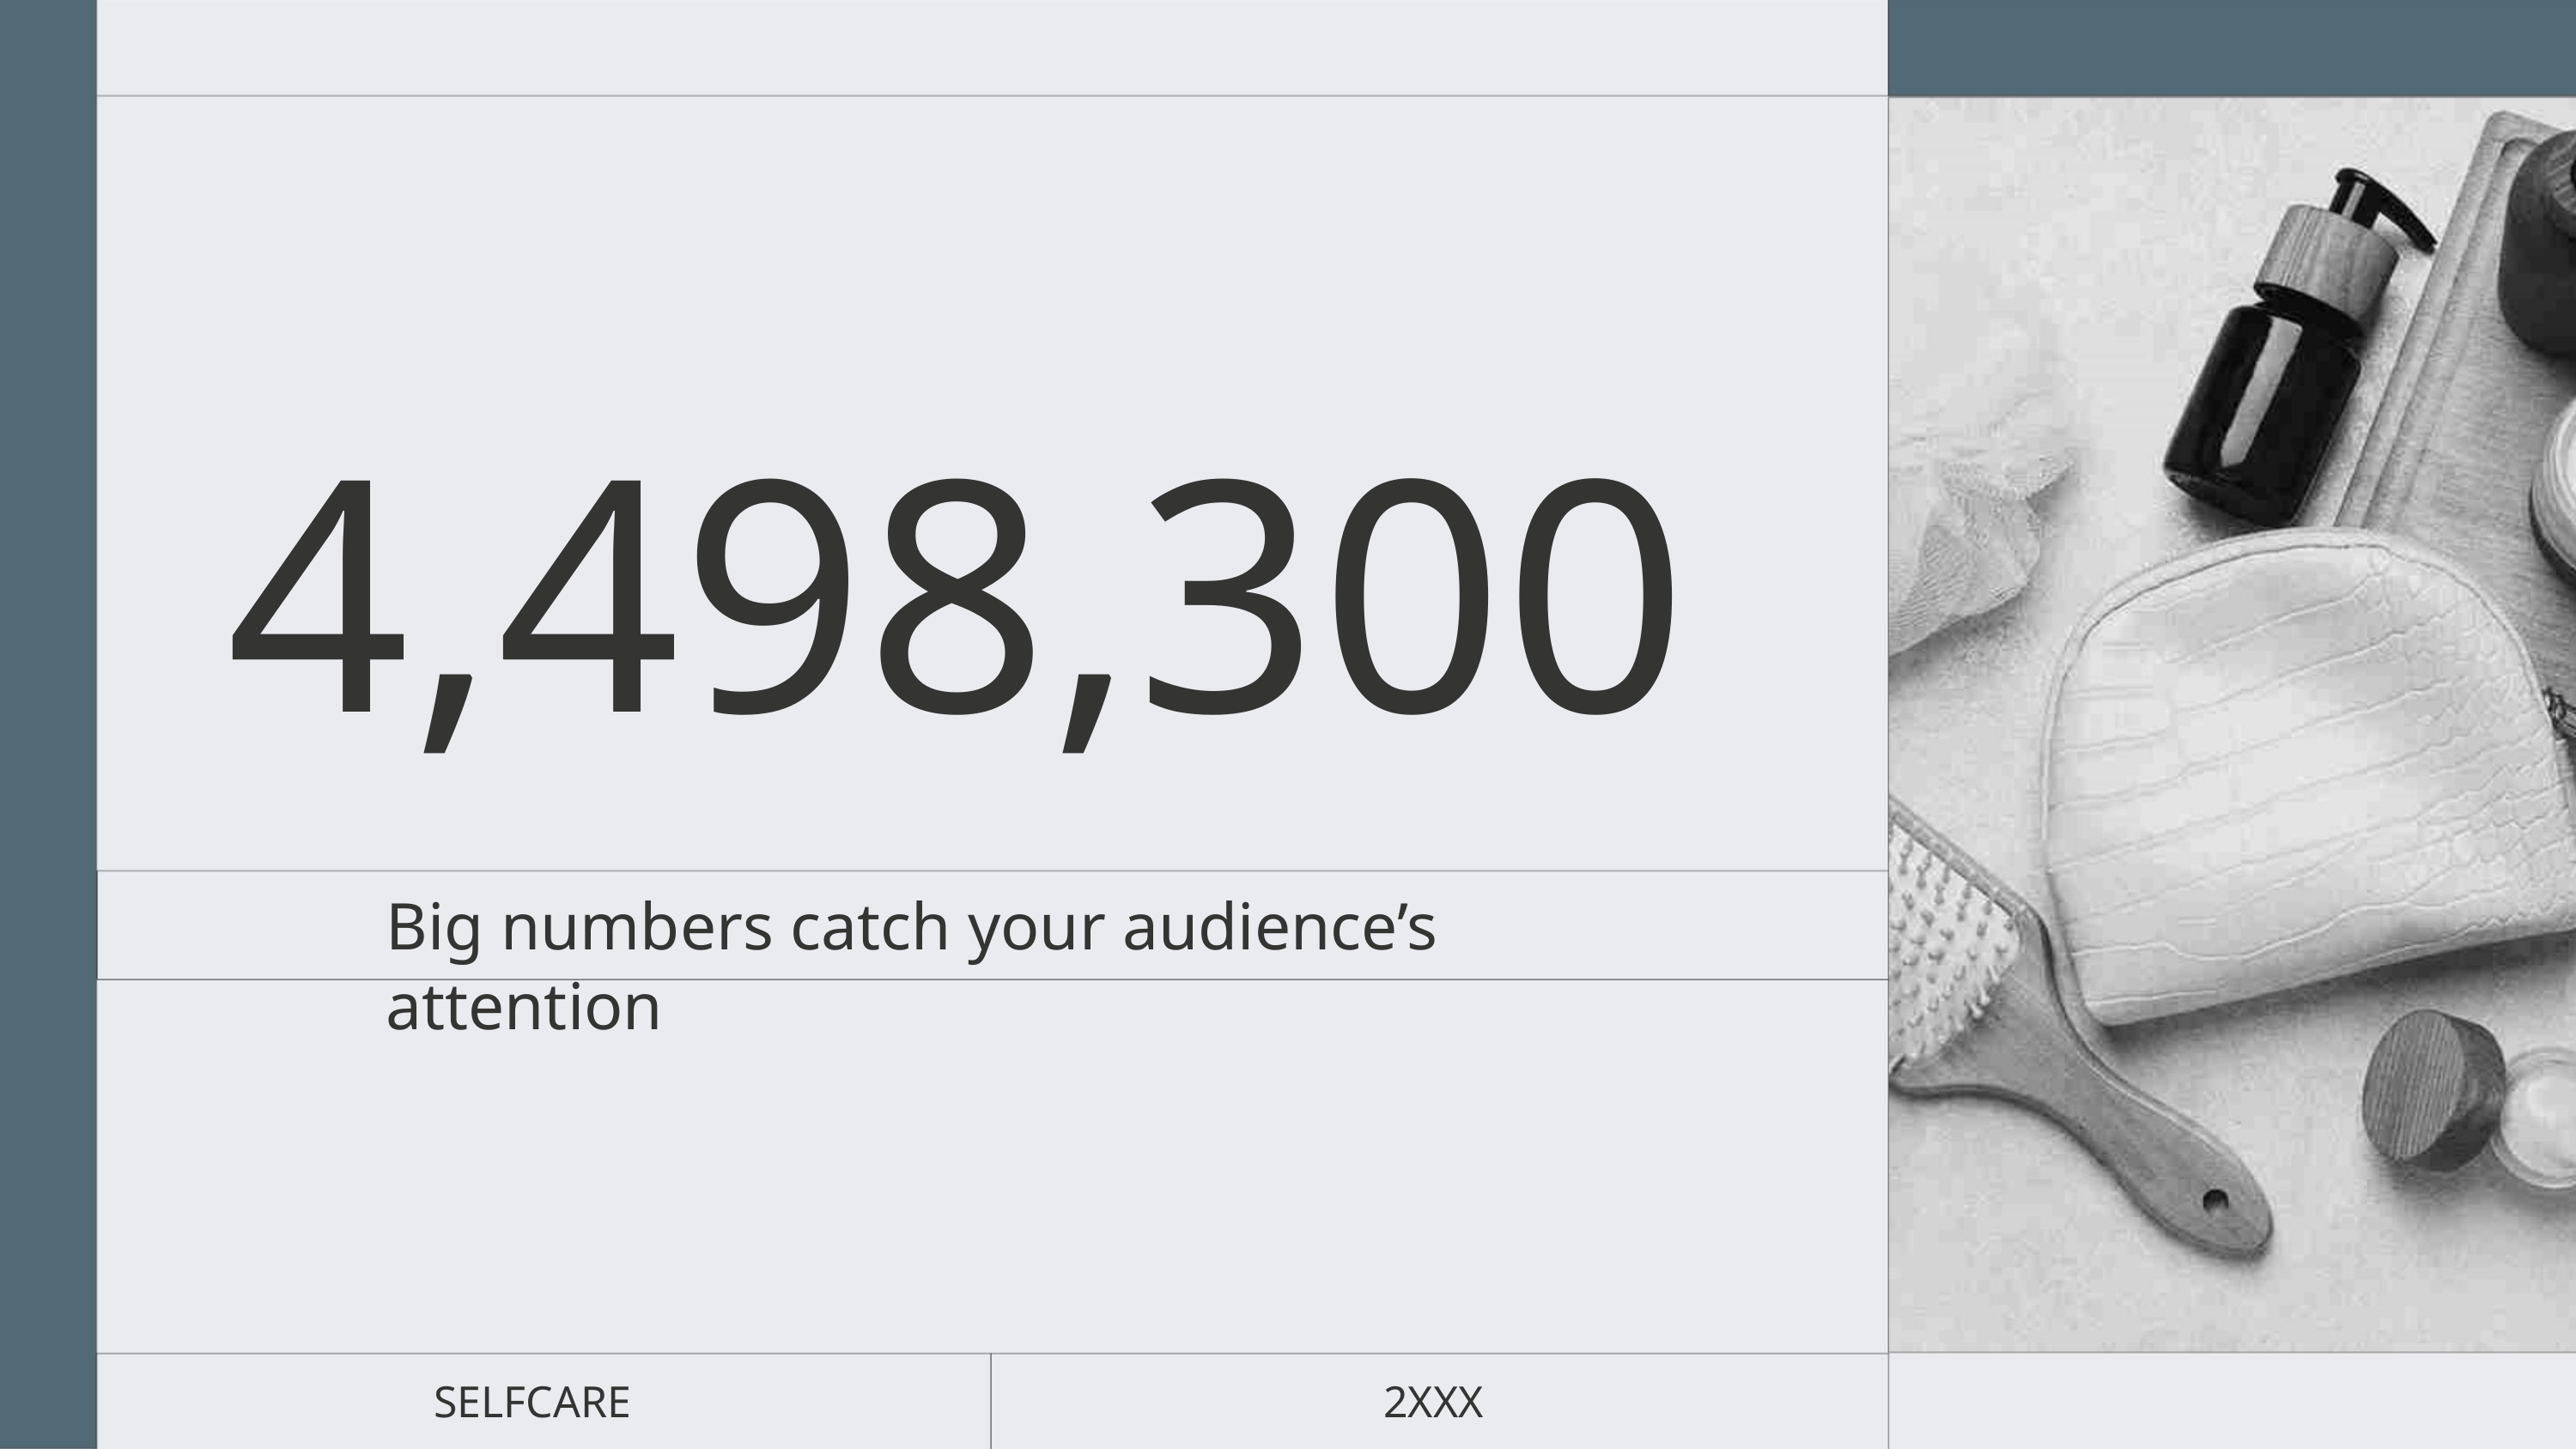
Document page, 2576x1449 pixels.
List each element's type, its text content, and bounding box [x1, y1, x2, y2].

text_box Big numbers catch your audience’s attention [386, 882, 1631, 1043]
text_box [0, 0, 2576, 1449]
text_box 2XXX [1383, 1373, 1517, 1427]
text_box 4,498,300 [226, 373, 1787, 777]
text_box SELFCARE [434, 1373, 676, 1427]
